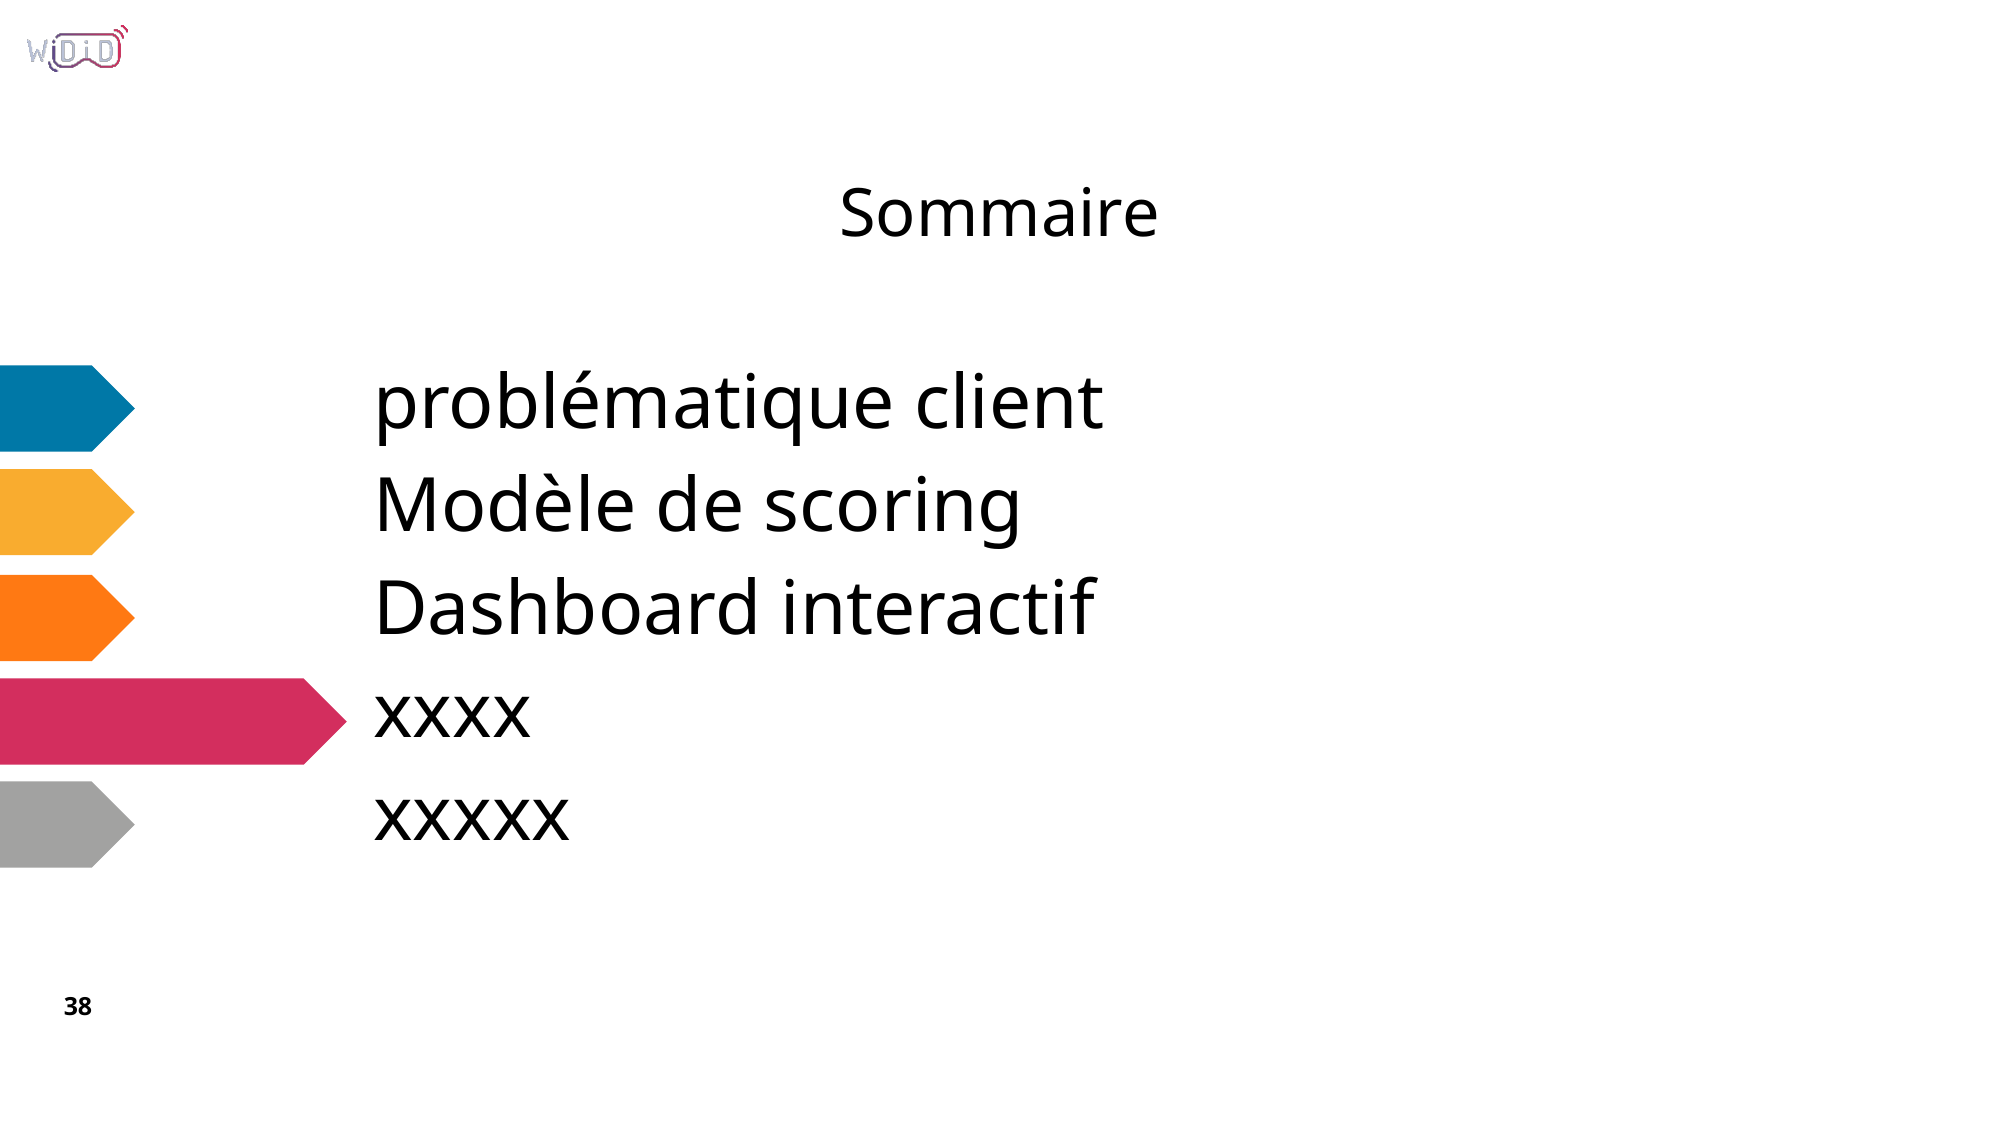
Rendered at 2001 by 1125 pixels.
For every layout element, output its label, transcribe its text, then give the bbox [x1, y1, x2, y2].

text_box xxxx [373, 679, 1398, 752]
text_box [0, 365, 135, 452]
picture [27, 25, 128, 72]
text_box Dashboard interactif [373, 576, 1154, 649]
text_box Modèle de scoring [373, 474, 1493, 547]
text_box [0, 678, 347, 765]
text_box problématique client [373, 371, 1154, 444]
text_box [0, 469, 135, 556]
title Sommaire [293, 171, 1707, 253]
text_box [0, 781, 135, 868]
text_box [0, 574, 135, 662]
text_box xxxxx [373, 782, 1154, 855]
